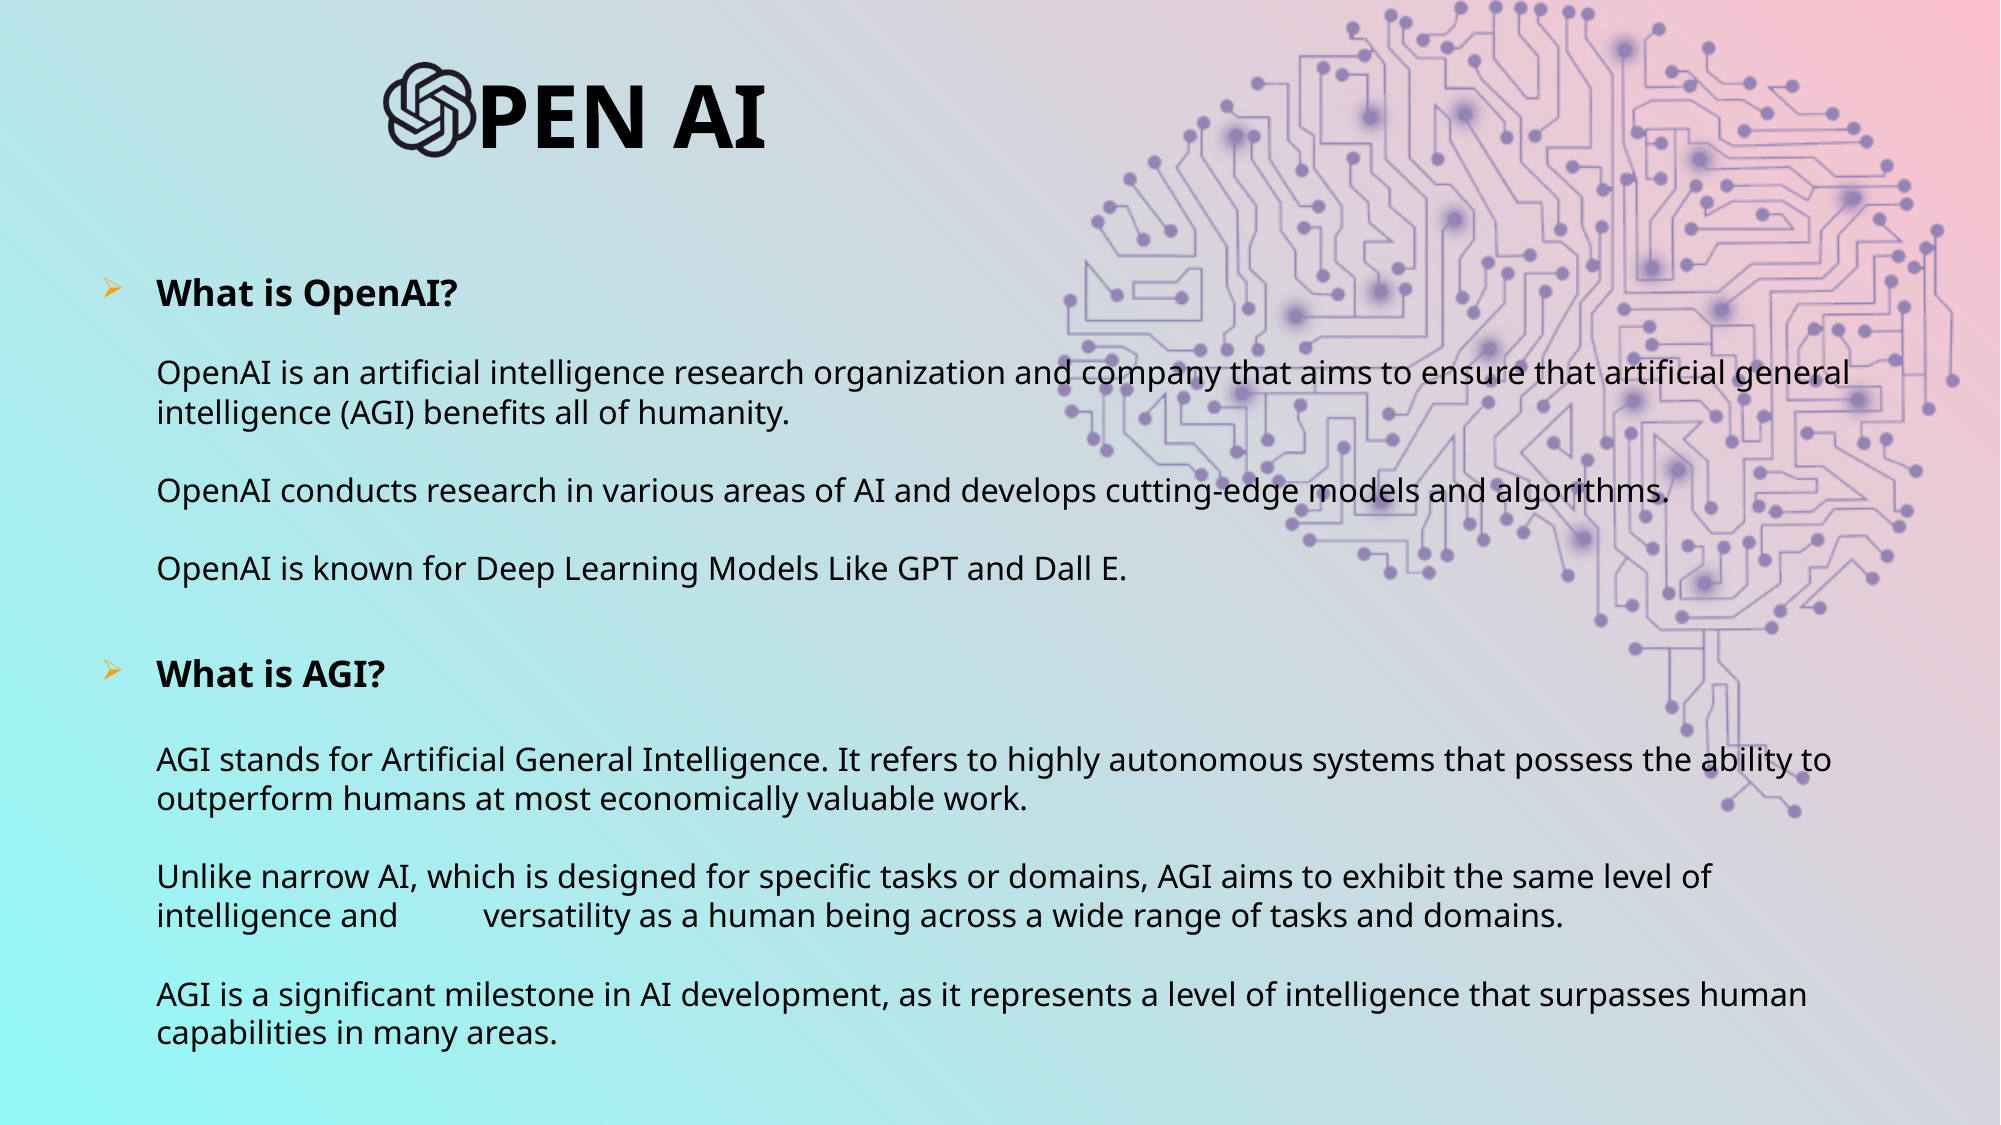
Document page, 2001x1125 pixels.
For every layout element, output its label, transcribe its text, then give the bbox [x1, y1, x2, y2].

title PEN AI [460, 53, 1051, 261]
list What is OpenAI? OpenAI is an artificial intelligence research organization and company that aims to ensure that artificial general intelligence (AGI) benefits all of humanity. OpenAI conducts research in various areas of AI and develops cutting-edge models and algorithms. OpenAI is known for Deep Learning Models Like GPT and Dall E. What is AGI? AGI stands for Artificial General Intelligence. It refers to highly autonomous systems that possess the ability to outperform humans at most economically valuable work. Unlike narrow AI, which is designed for specific tasks or domains, AGI aims to exhibit the same level of intelligence and versatility as a human being across a wide range of tasks and domains. AGI is a significant milestone in AI development, as it represents a level of intelligence that surpasses human capabilities in many areas. [86, 261, 1912, 1106]
picture [353, 33, 507, 187]
picture [1057, 0, 1961, 820]
